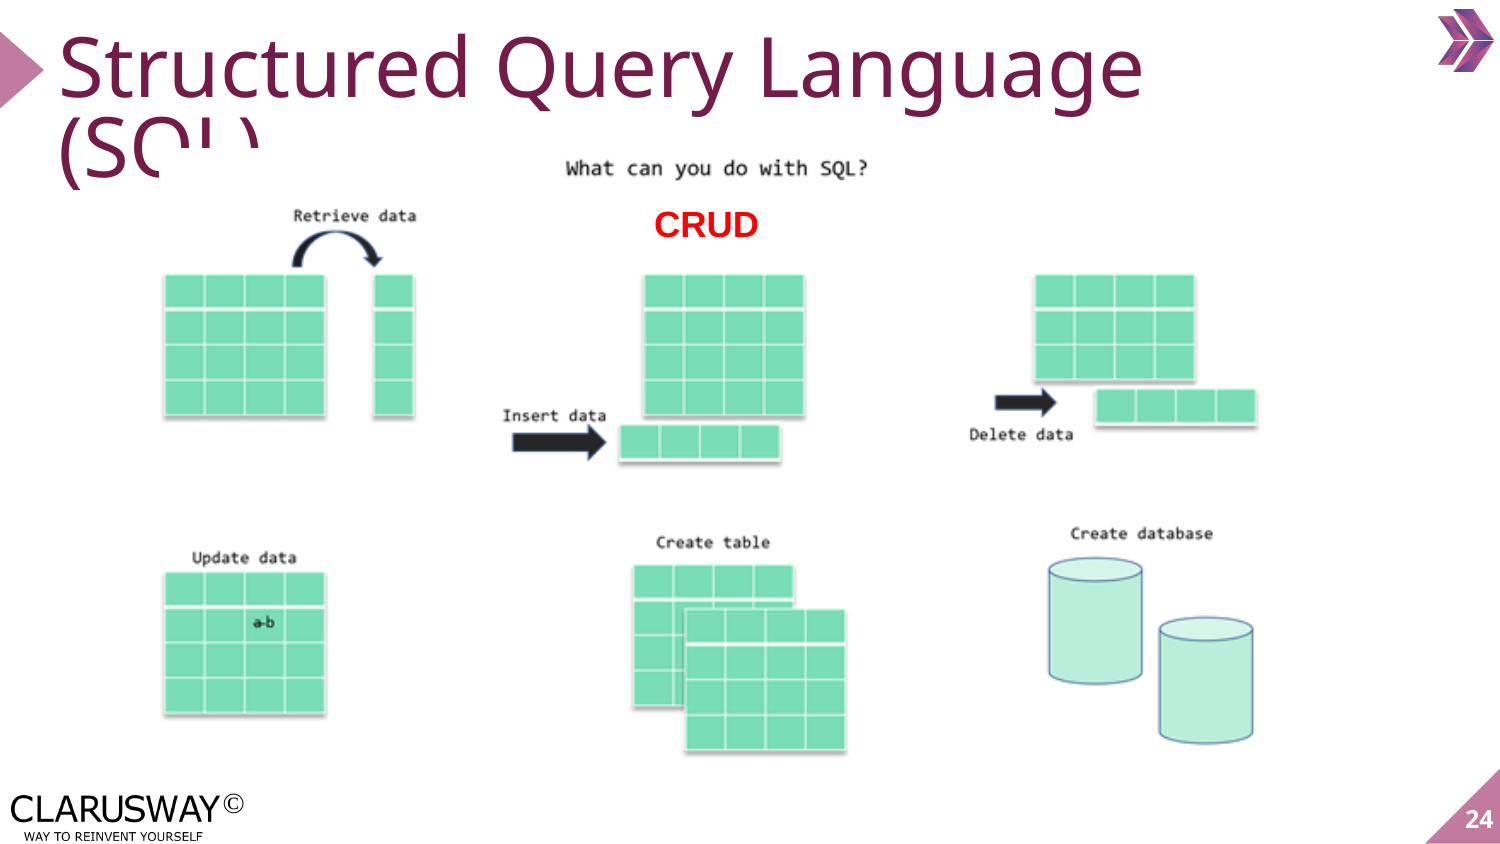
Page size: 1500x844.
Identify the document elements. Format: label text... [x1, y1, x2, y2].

picture [11, 795, 47, 841]
picture [1438, 9, 1494, 72]
picture [215, 795, 220, 841]
text_box [47, 773, 215, 844]
picture [159, 148, 1264, 761]
slide_number ‹#› [1418, 760, 1494, 838]
text_box Structured Query Language (SQL) [58, 33, 1365, 137]
